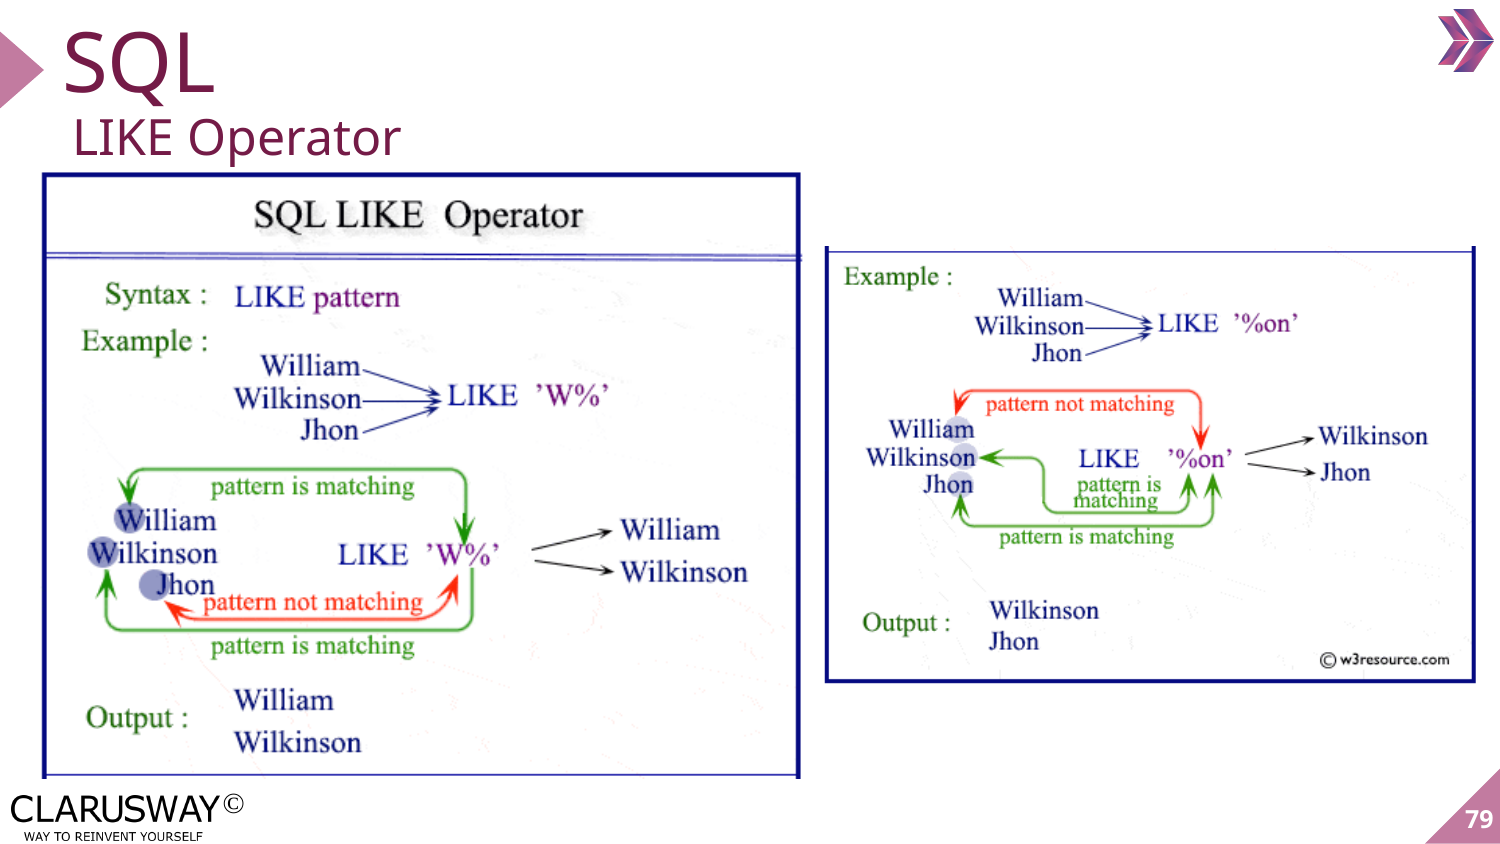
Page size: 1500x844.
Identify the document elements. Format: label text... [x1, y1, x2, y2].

picture [1438, 9, 1494, 72]
picture [11, 795, 220, 841]
picture [821, 246, 1480, 691]
slide_number ‹#› [1418, 760, 1494, 838]
picture [36, 167, 804, 780]
title SQL [62, 28, 988, 90]
text_box LIKE Operator [57, 90, 1151, 169]
